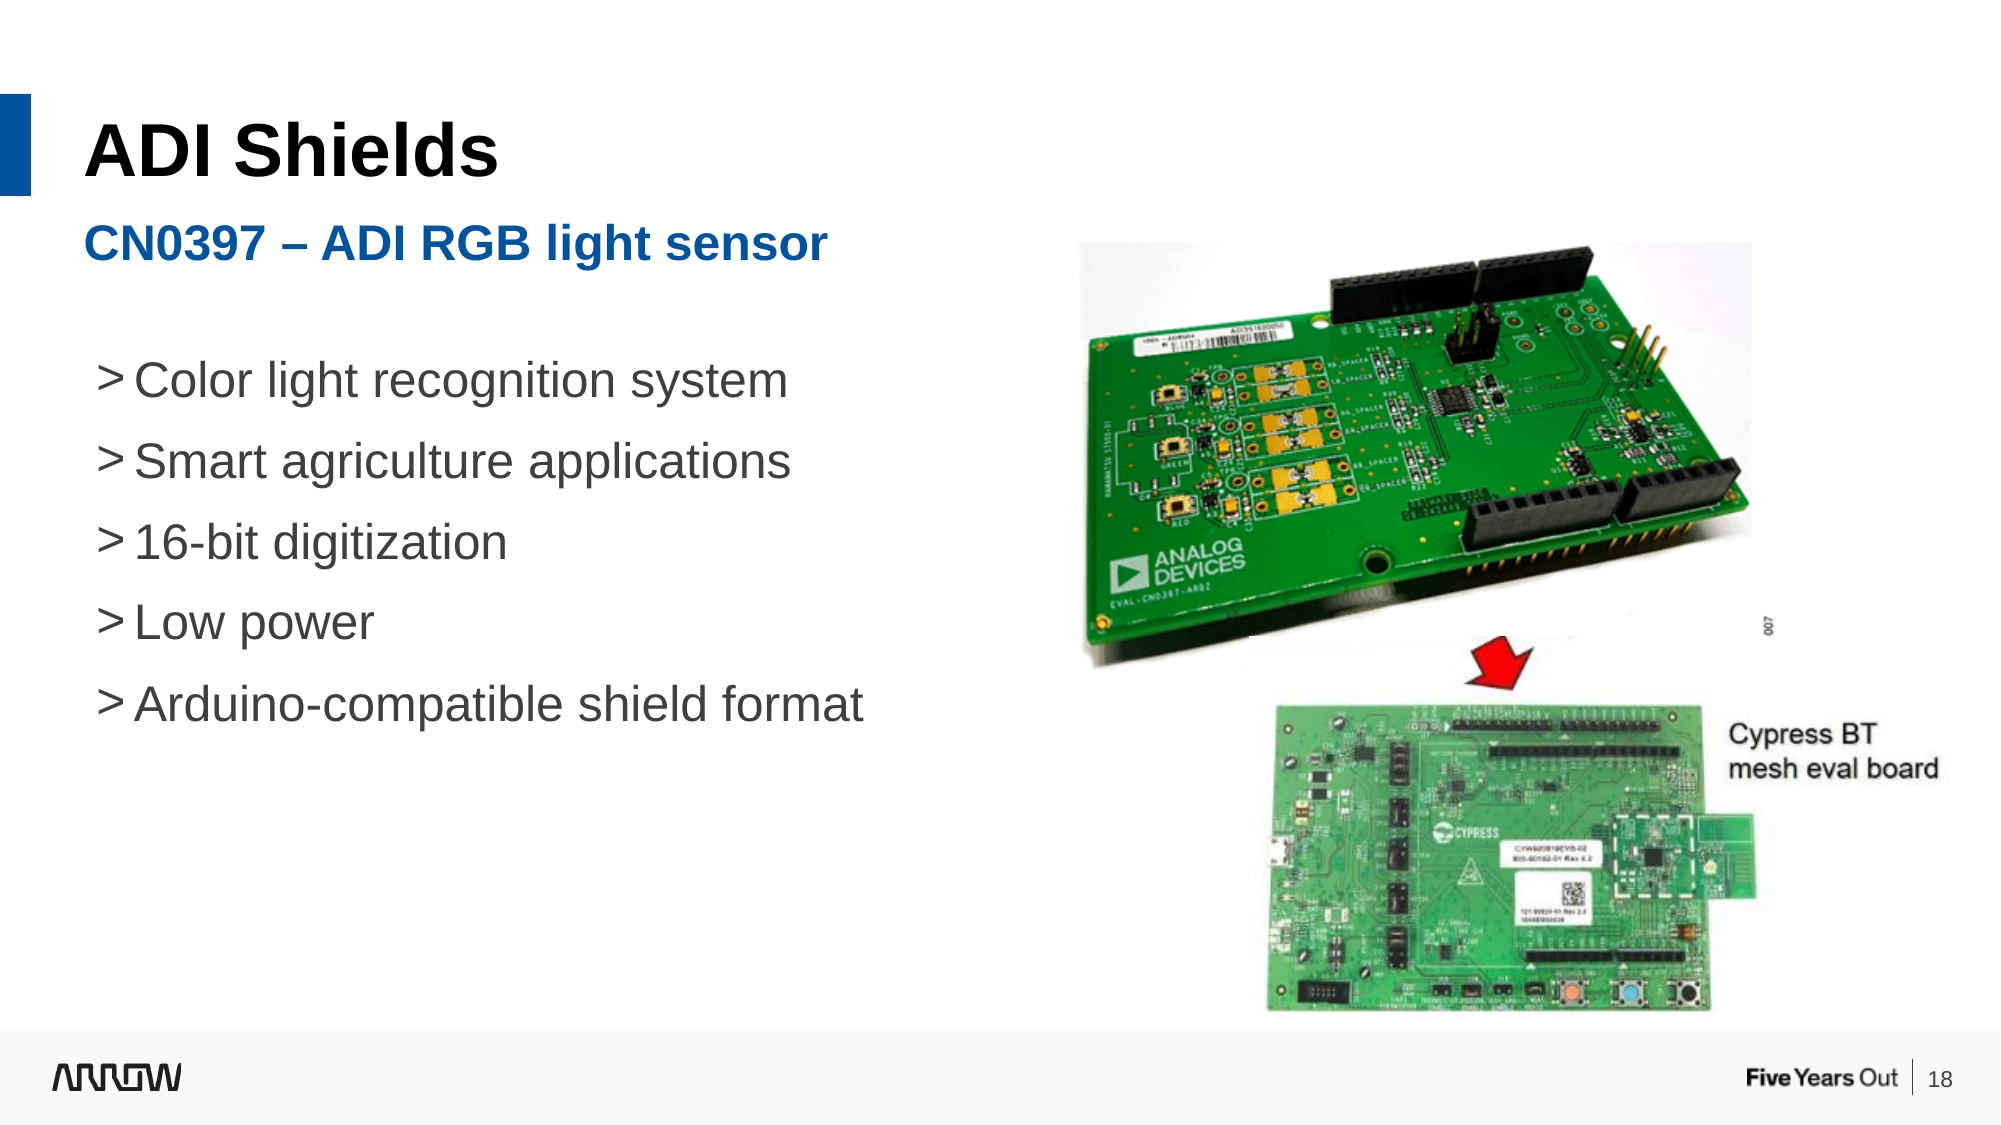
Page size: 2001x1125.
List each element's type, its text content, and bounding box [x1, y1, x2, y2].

list Color light recognition system Smart agriculture applications 16-bit digitization Low power Arduino-compatible shield format [81, 340, 1000, 874]
list ADI Shields [68, 104, 1932, 196]
picture [1747, 1059, 1898, 1095]
picture [1063, 239, 1964, 1021]
list CN0397 – ADI RGB light sensor [68, 209, 1932, 278]
